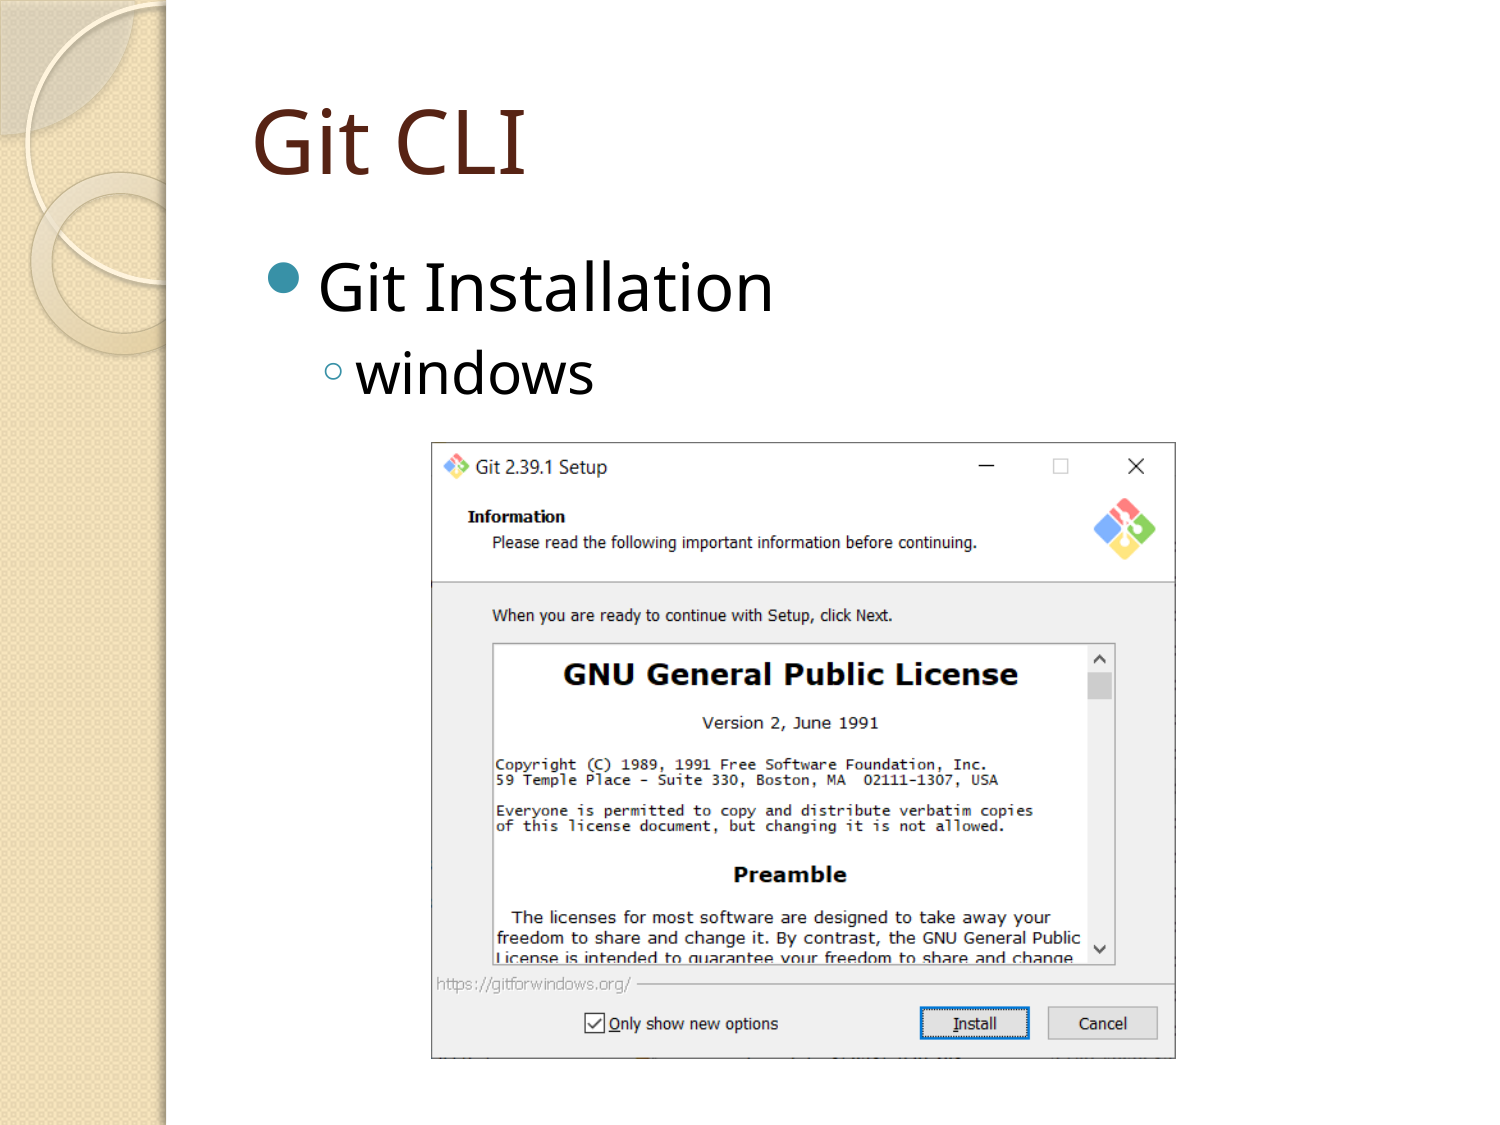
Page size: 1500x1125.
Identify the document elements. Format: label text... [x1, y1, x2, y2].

title Git CLI [235, 45, 1466, 233]
list Git Installation windows [235, 237, 1466, 1025]
picture [430, 441, 1176, 1059]
